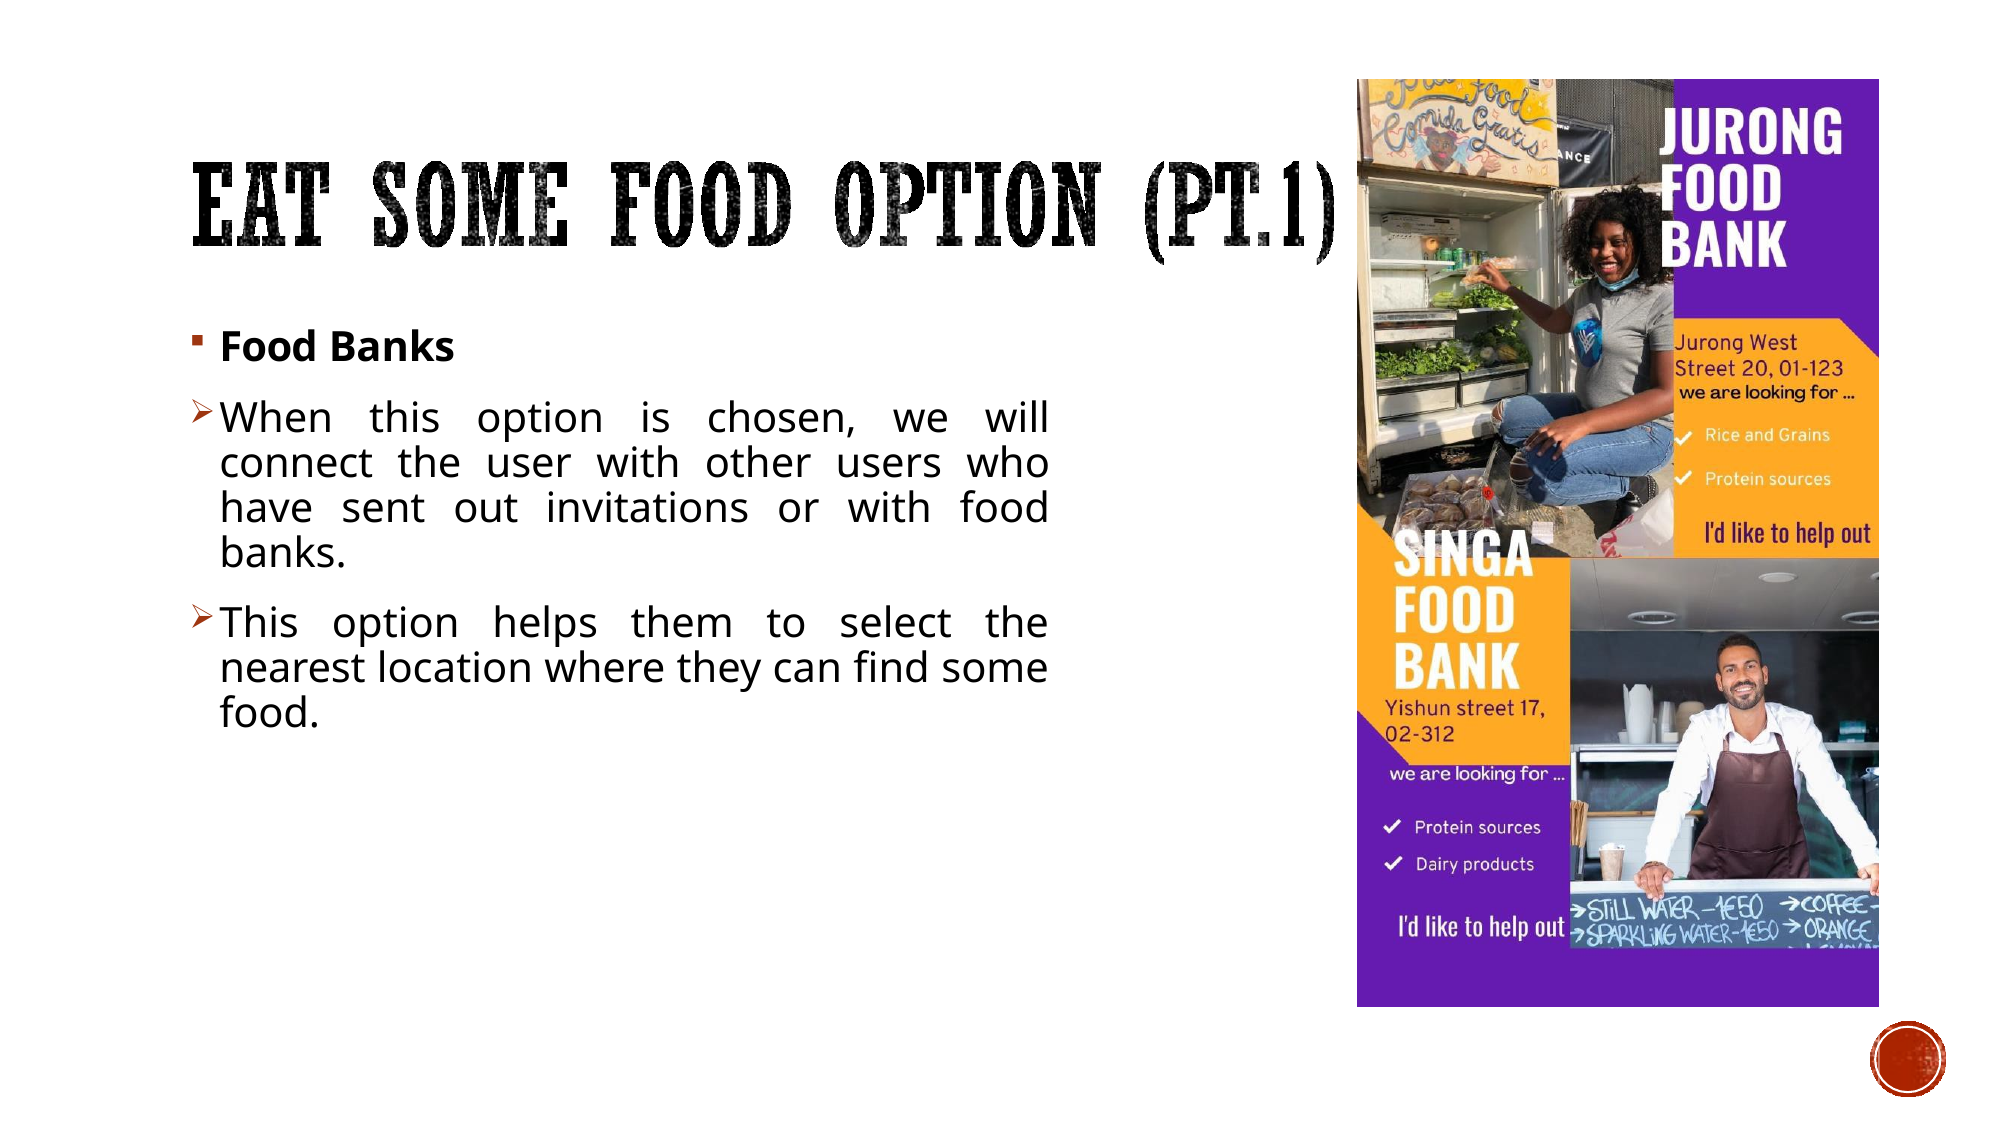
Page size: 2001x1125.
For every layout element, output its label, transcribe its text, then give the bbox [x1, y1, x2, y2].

picture [192, 160, 1334, 265]
text_box Food Banks When this option is chosen, we will connect the user with other users who have sent out invitations or with food banks. This option helps them to select the nearest location where they can find some food. [187, 297, 1051, 736]
picture [1356, 79, 1880, 1008]
picture [1870, 1021, 1946, 1097]
